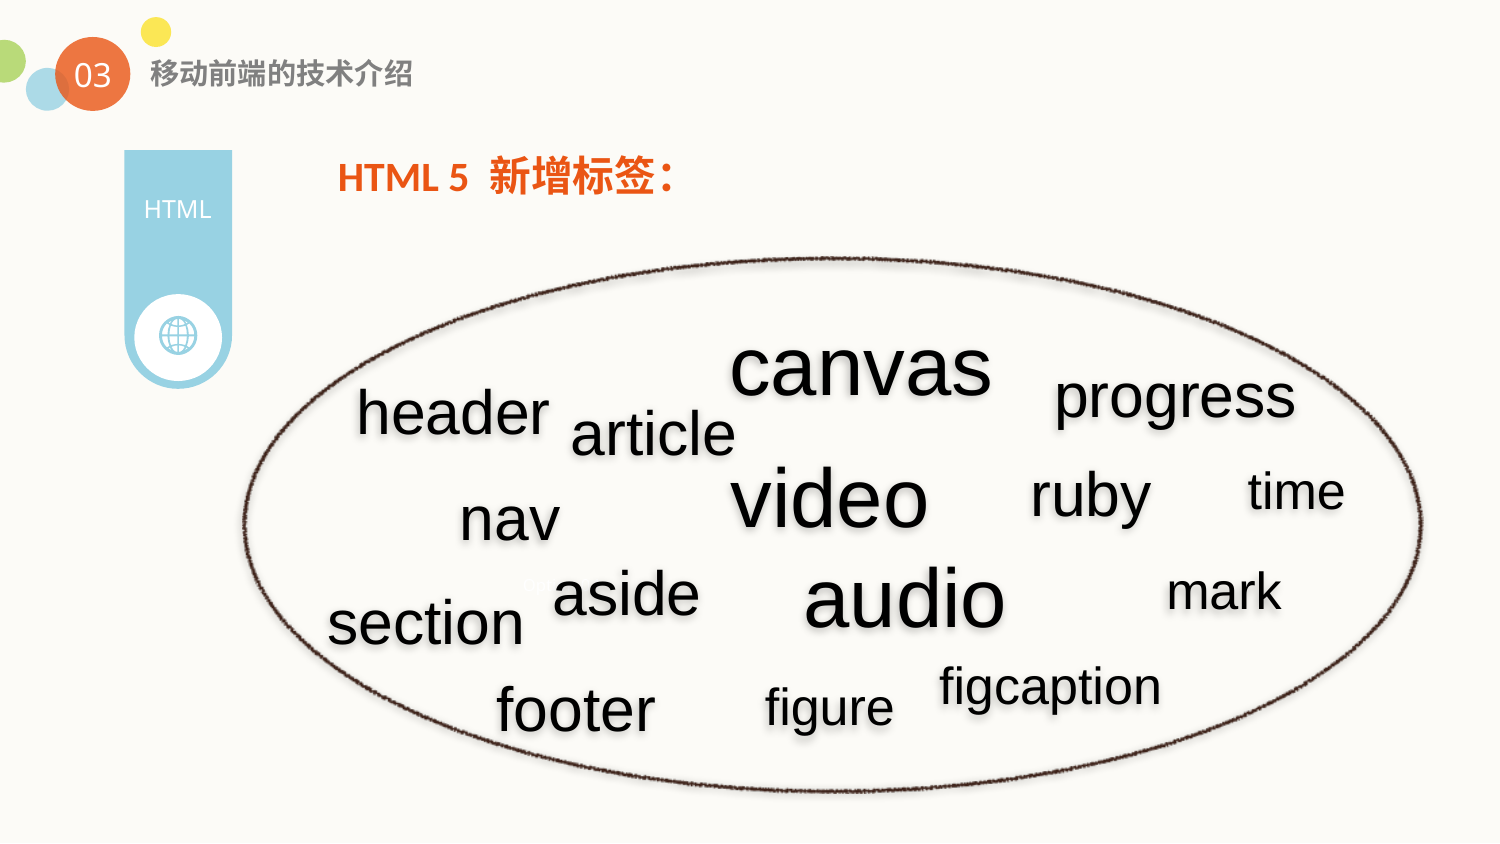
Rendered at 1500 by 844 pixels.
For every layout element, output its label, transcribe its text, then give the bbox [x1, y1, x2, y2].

text_box HTML [128, 186, 227, 232]
text_box [25, 67, 66, 111]
text_box [140, 17, 172, 48]
text_box 移动前端的技术介绍 [150, 55, 606, 91]
text_box [159, 315, 198, 355]
text_box [0, 39, 26, 83]
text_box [241, 256, 1424, 794]
text_box [124, 150, 233, 389]
text_box [134, 294, 223, 382]
text_box [55, 36, 131, 111]
text_box HTML 5 新增标签： [337, 150, 845, 201]
text_box 03 [65, 53, 121, 94]
